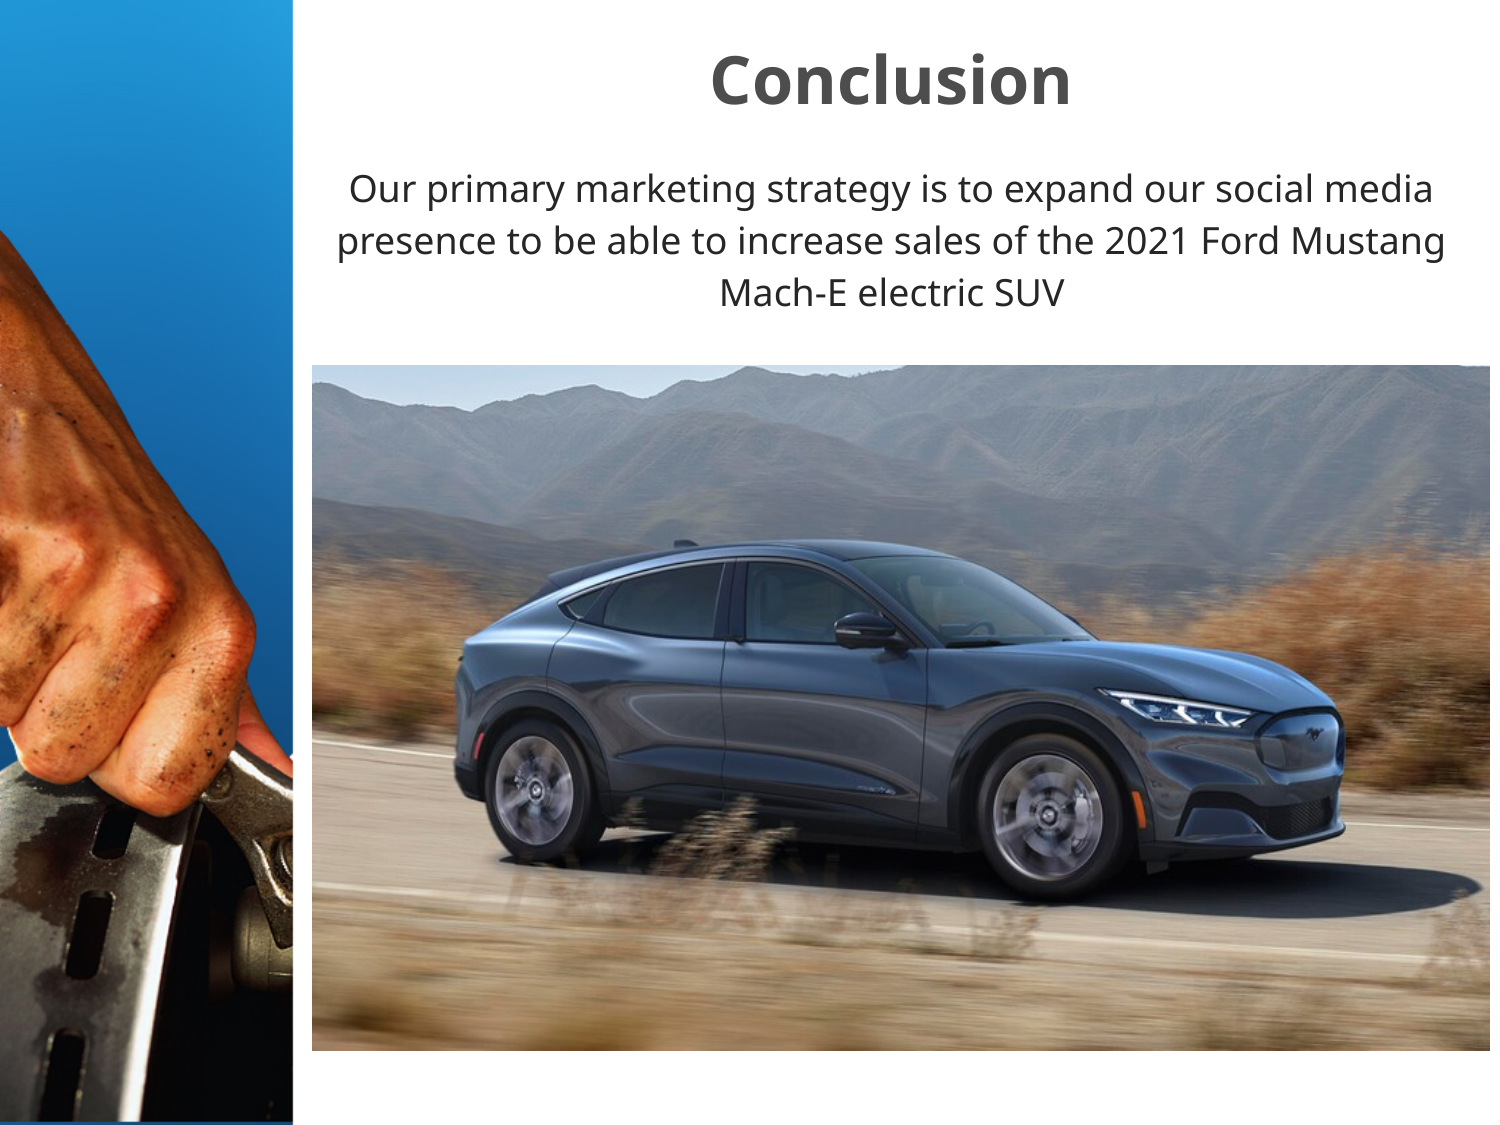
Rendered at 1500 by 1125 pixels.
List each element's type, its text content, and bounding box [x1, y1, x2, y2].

title Conclusion [312, 19, 1471, 138]
list Our primary marketing strategy is to expand our social media presence to be able to increase sales of the 2021 Ford Mustang Mach-E electric SUV [312, 151, 1471, 365]
picture [0, 0, 1500, 1125]
